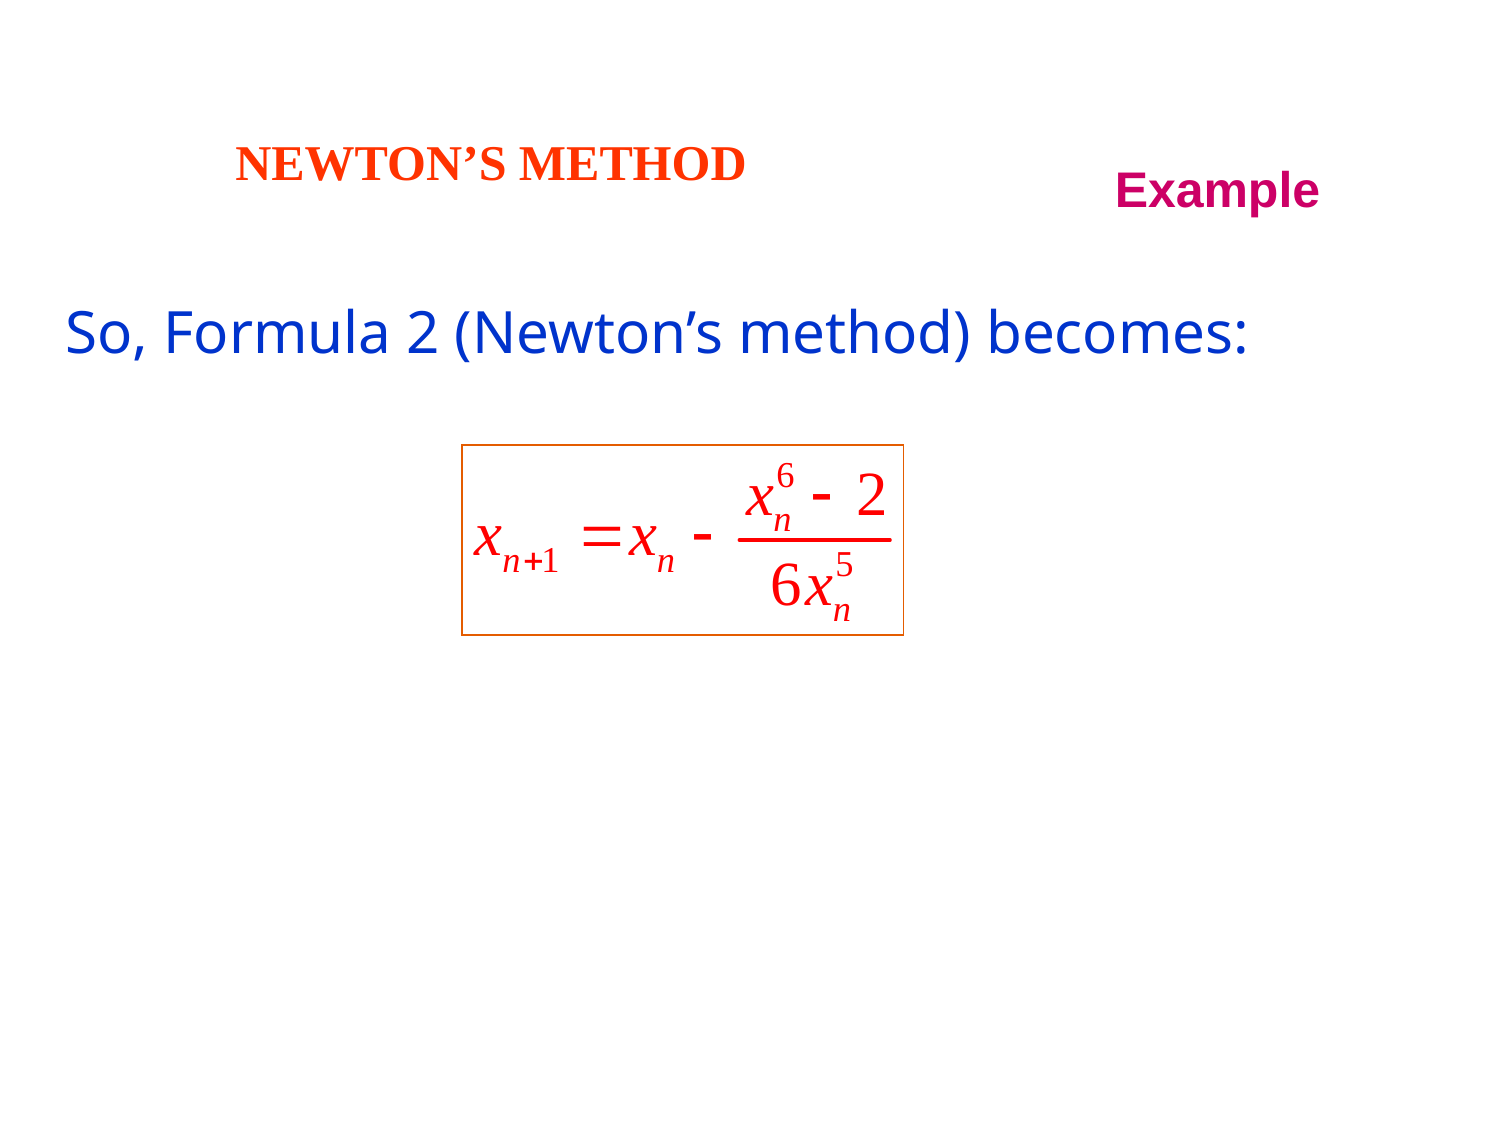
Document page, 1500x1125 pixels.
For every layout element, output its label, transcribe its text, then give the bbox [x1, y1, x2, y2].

text_box Example [1099, 149, 1500, 225]
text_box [462, 445, 904, 635]
title NEWTON’S METHOD [53, 112, 929, 209]
list So, Formula 2 (Newton’s method) becomes: [50, 287, 1457, 462]
